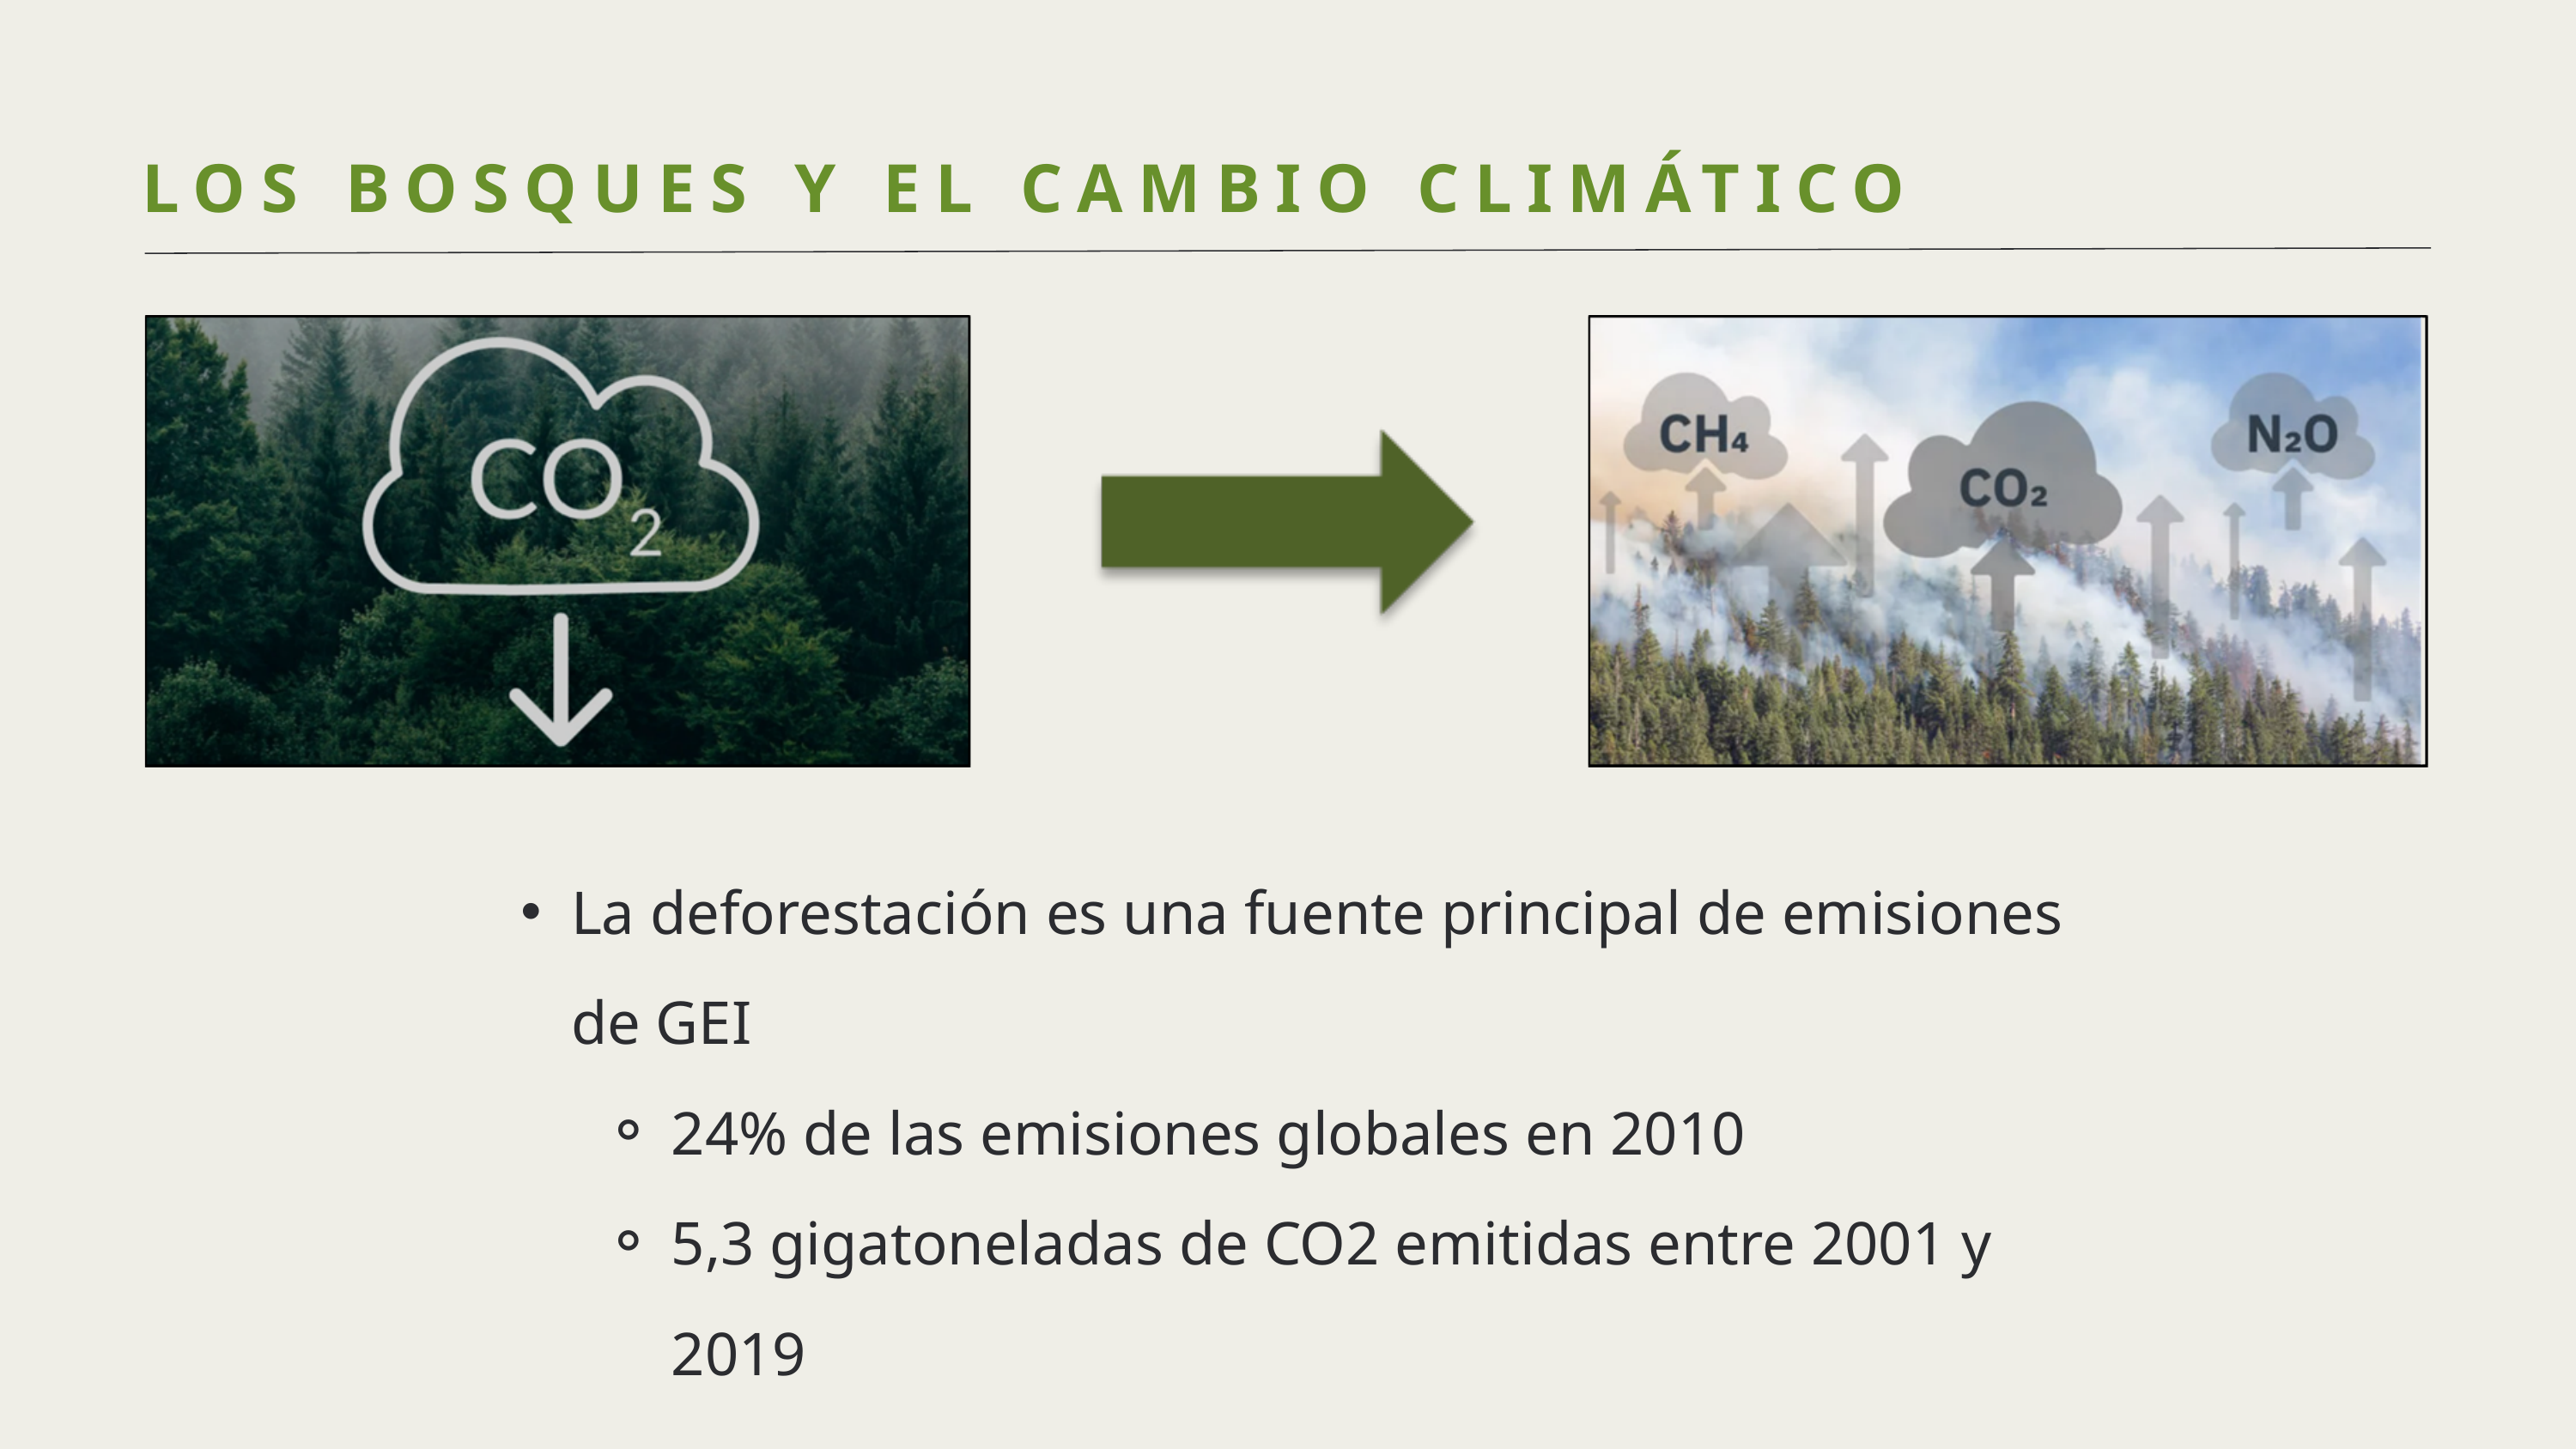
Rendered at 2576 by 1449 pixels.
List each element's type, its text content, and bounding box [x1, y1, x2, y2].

text_box [1588, 315, 2428, 767]
text_box [1086, 421, 1490, 640]
text_box La deforestación es una fuente principal de emisiones de GEI 24% de las emisiones globales en 2010 5,3 gigatoneladas de CO2 emitidas entre 2001 y 2019 [471, 835, 2081, 1388]
text_box [144, 315, 971, 767]
text_box LOS BOSQUES Y EL CAMBIO CLIMÁTICO [142, 132, 2428, 226]
